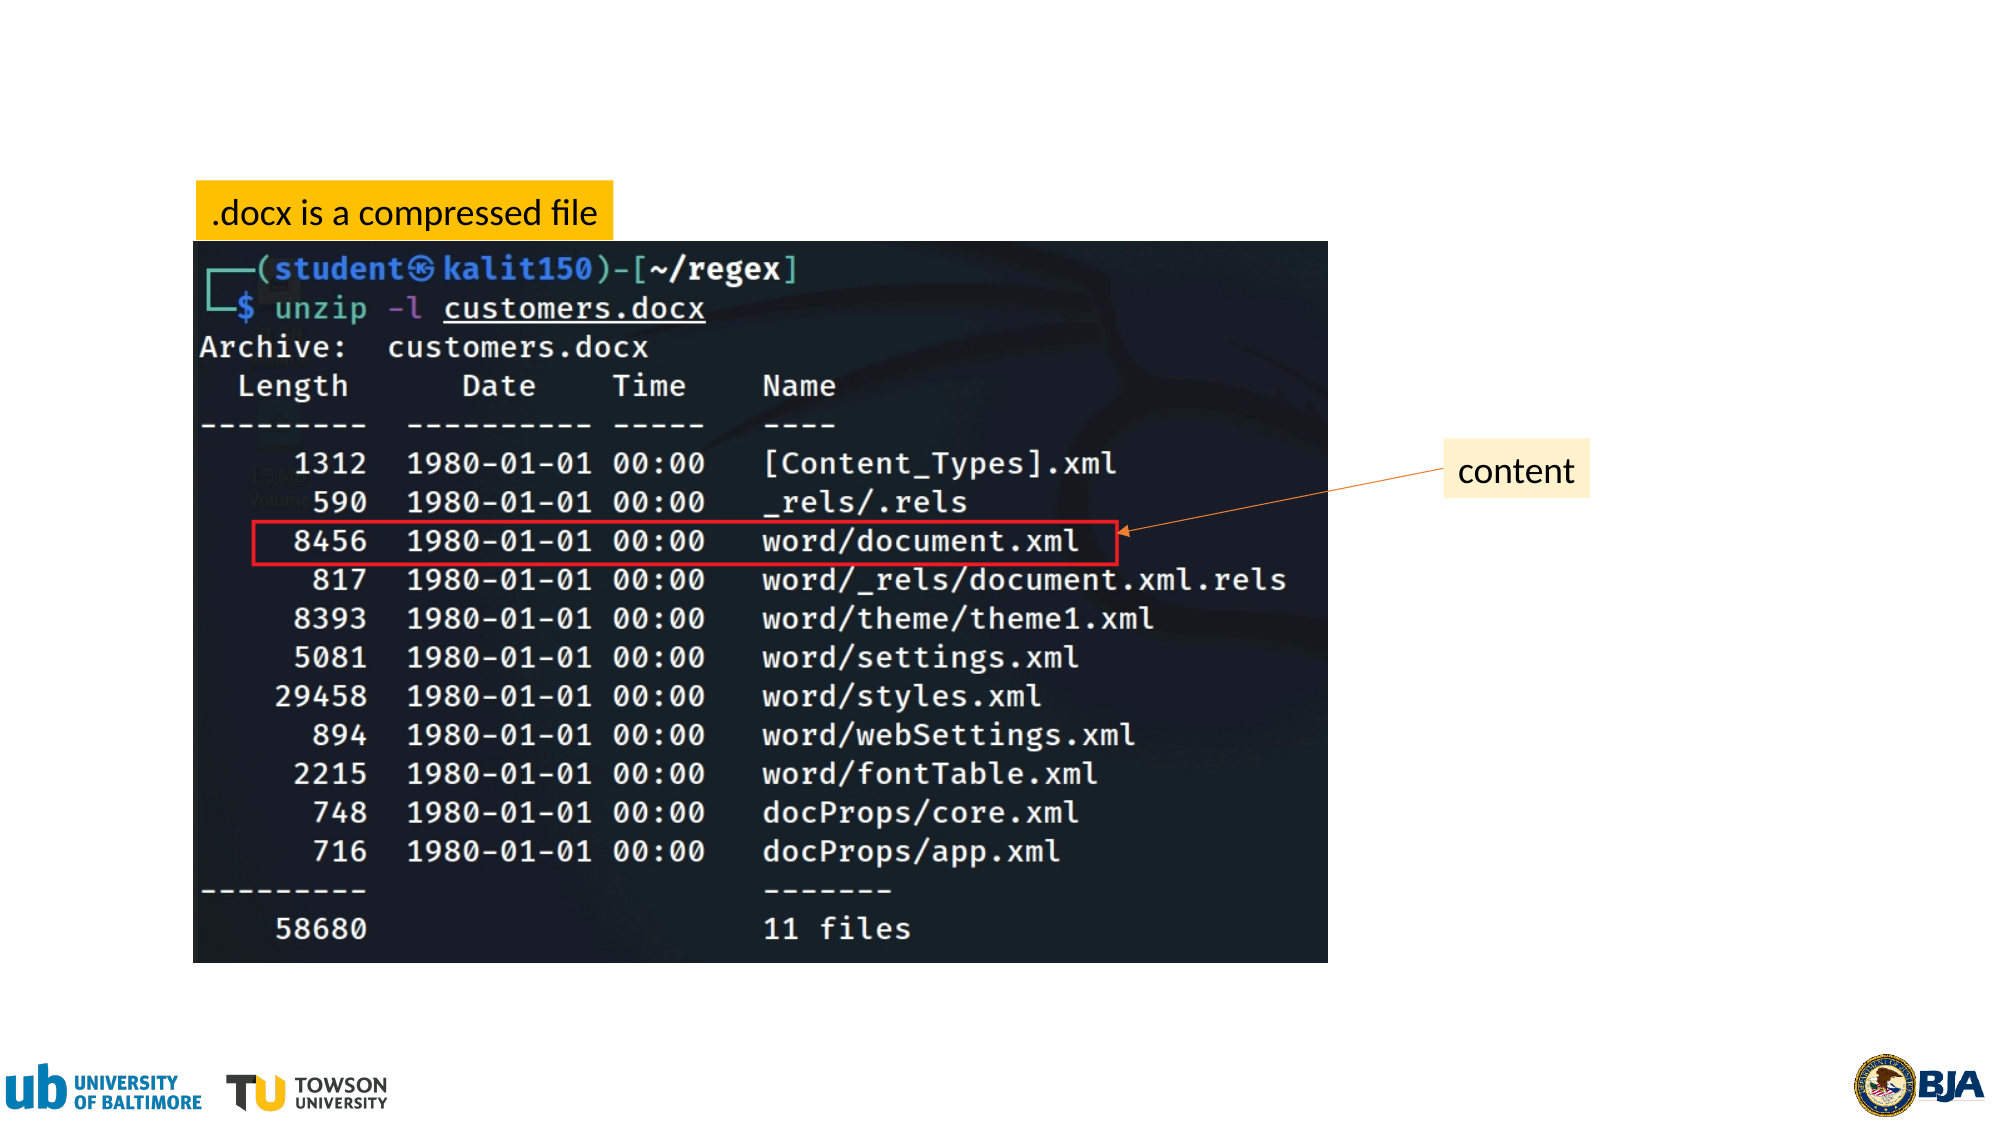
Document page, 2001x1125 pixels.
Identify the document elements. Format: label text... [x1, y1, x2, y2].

picture [1854, 1054, 1986, 1117]
text_box .docx is a compressed file [196, 180, 614, 241]
text_box content [1443, 438, 1591, 499]
picture [0, 1031, 407, 1125]
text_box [1116, 468, 1443, 534]
picture [193, 241, 1328, 963]
